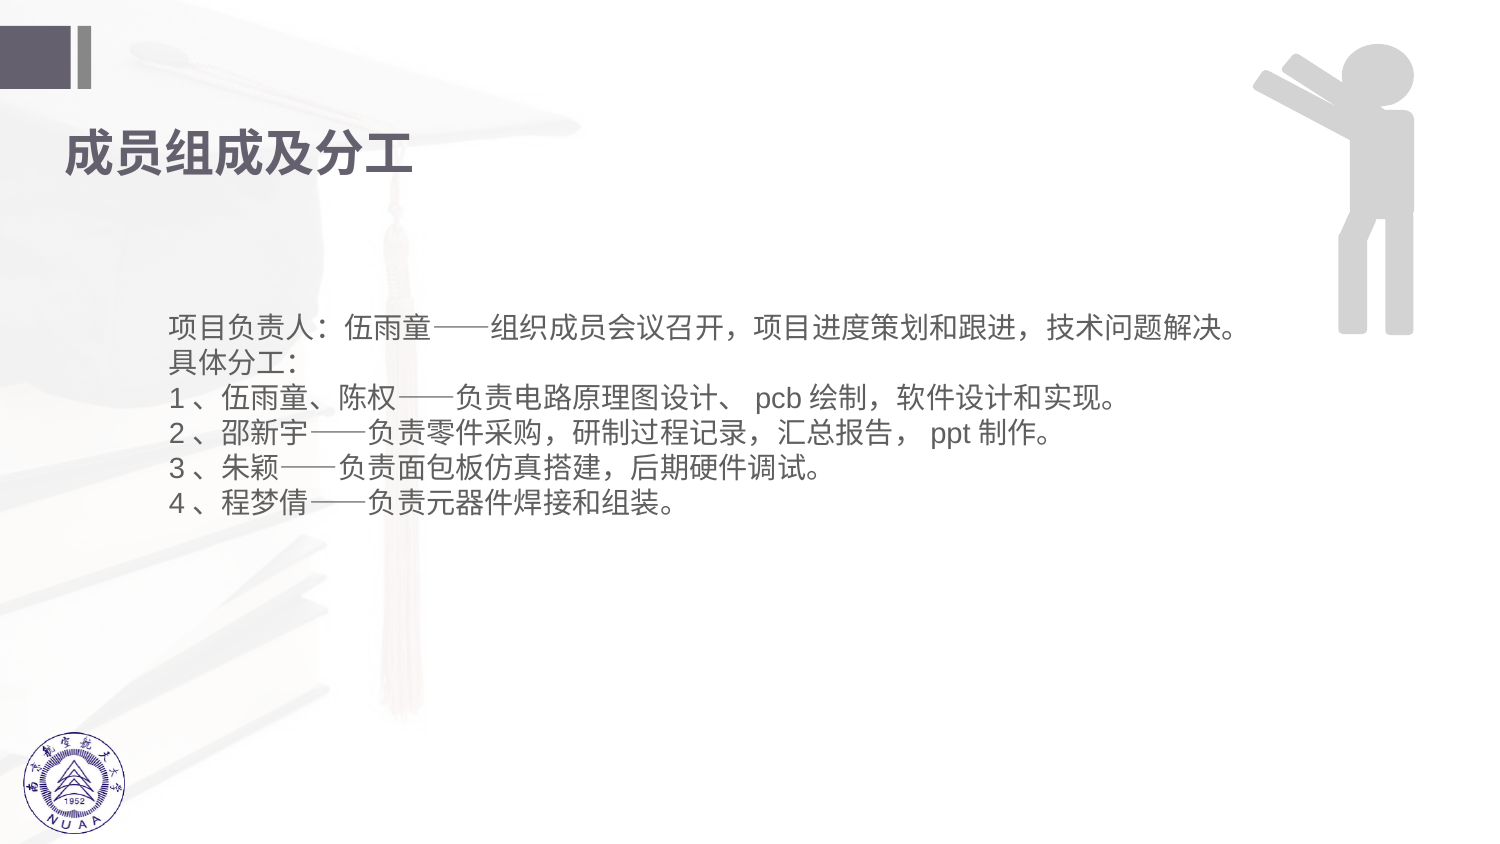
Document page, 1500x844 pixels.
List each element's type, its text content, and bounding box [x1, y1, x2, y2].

title 成员组成及分工 [53, 107, 1389, 189]
text_box 项目负责人：伍雨童——组织成员会议召开，项目进度策划和跟进，技术问题解决。 具体分工： 1、伍雨童、陈权——负责电路原理图设计、pcb绘制，软件设计和实现。 2、邵新宇——负责零件采购，研制过程记录，汇总报告，ppt制作。 3、朱颖——负责面包板仿真搭建，后期硬件调试。 4、程梦倩——负责元器件焊接和组装。 [154, 302, 1253, 527]
text_box [1251, 42, 1415, 107]
text_box [1337, 108, 1416, 337]
picture [22, 732, 125, 834]
